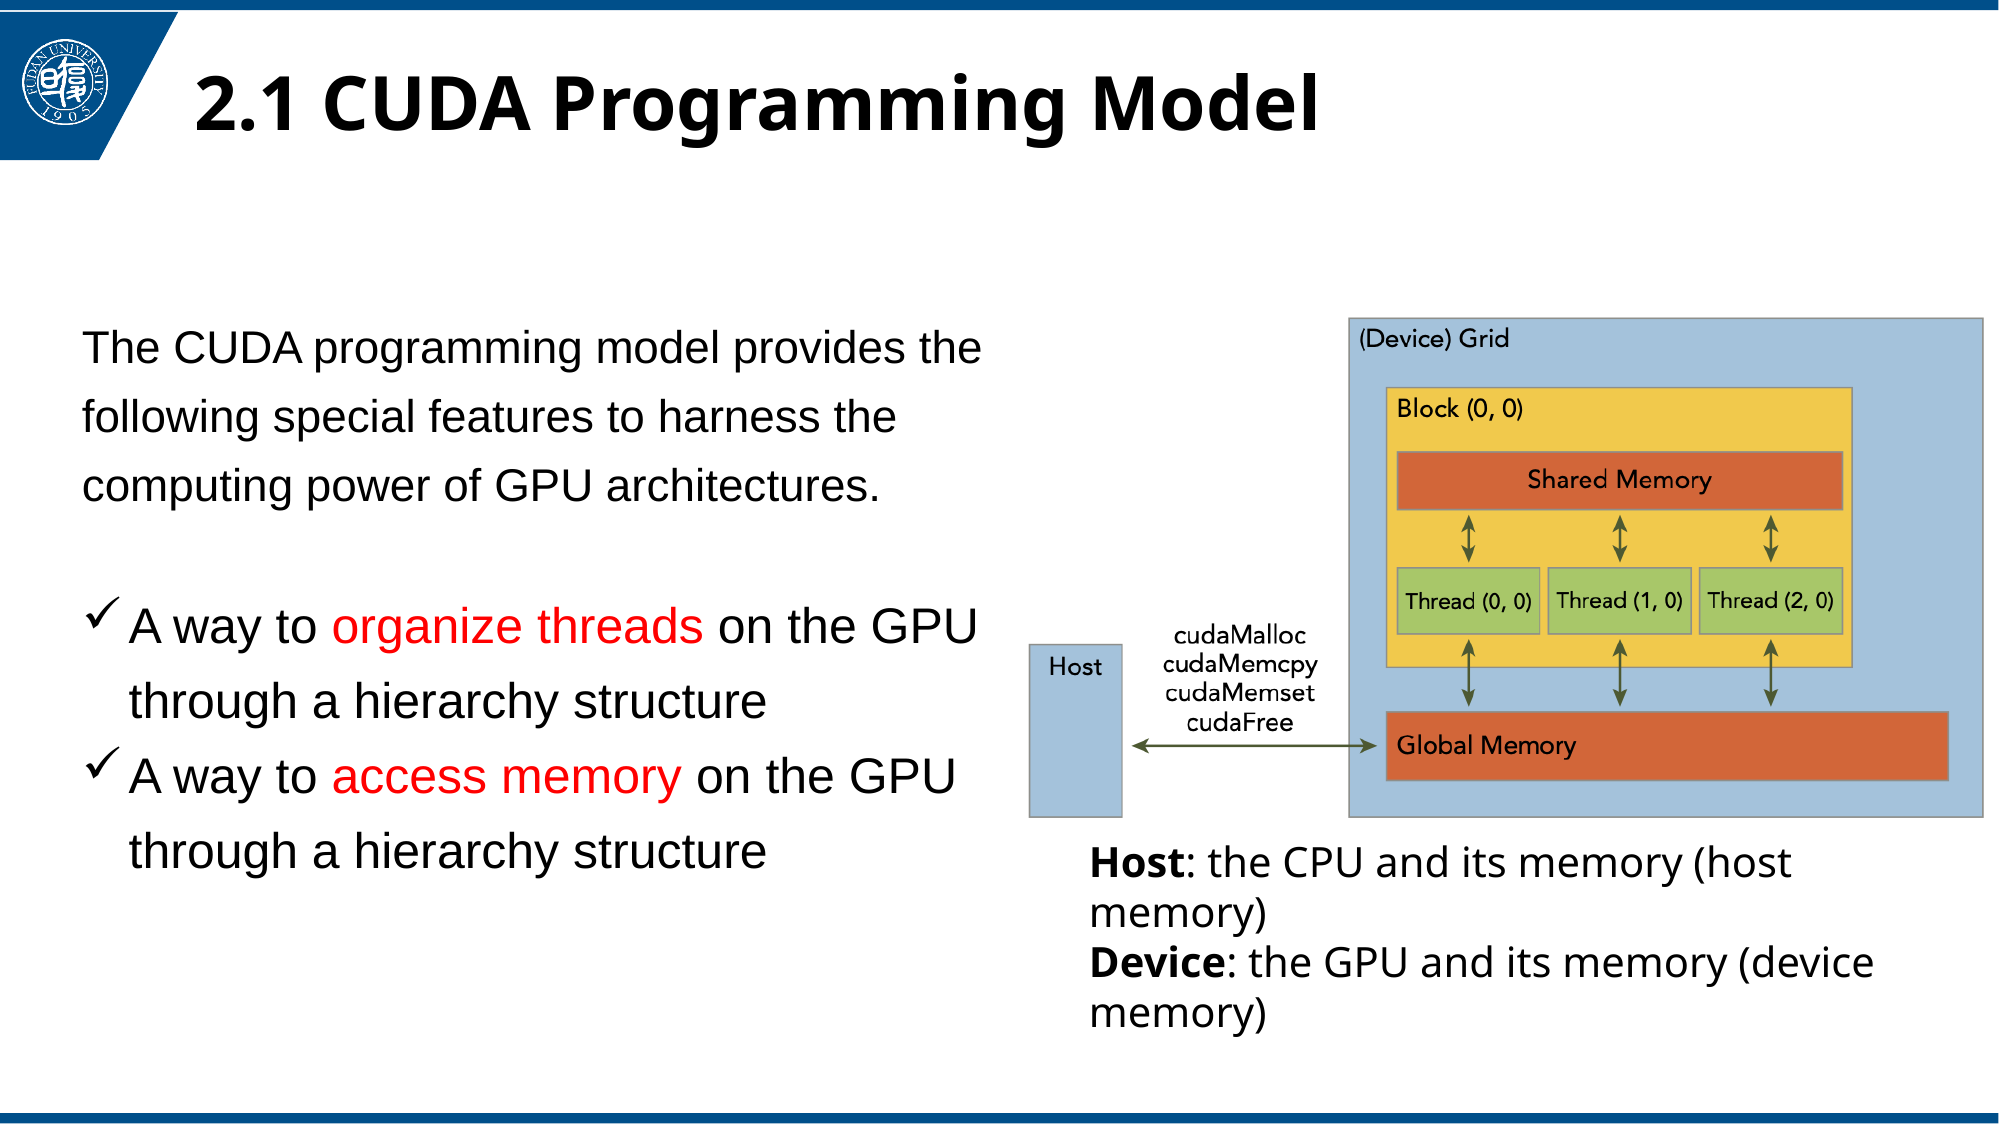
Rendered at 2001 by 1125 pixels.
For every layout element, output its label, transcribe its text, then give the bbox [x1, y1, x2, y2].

picture [22, 39, 108, 125]
text_box Host: the CPU and its memory (host memory) Device: the GPU and its memory (device memory) [1074, 838, 1964, 1044]
text_box The CUDA programming model provides the following special features to harness the computing power of GPU architectures. A way to organize threads on the GPU through a hierarchy structure A way to access memory on the GPU through a hierarchy structure [67, 296, 1038, 887]
picture [1013, 296, 2000, 829]
text_box 2.1 CUDA Programming Model [179, 31, 1861, 181]
